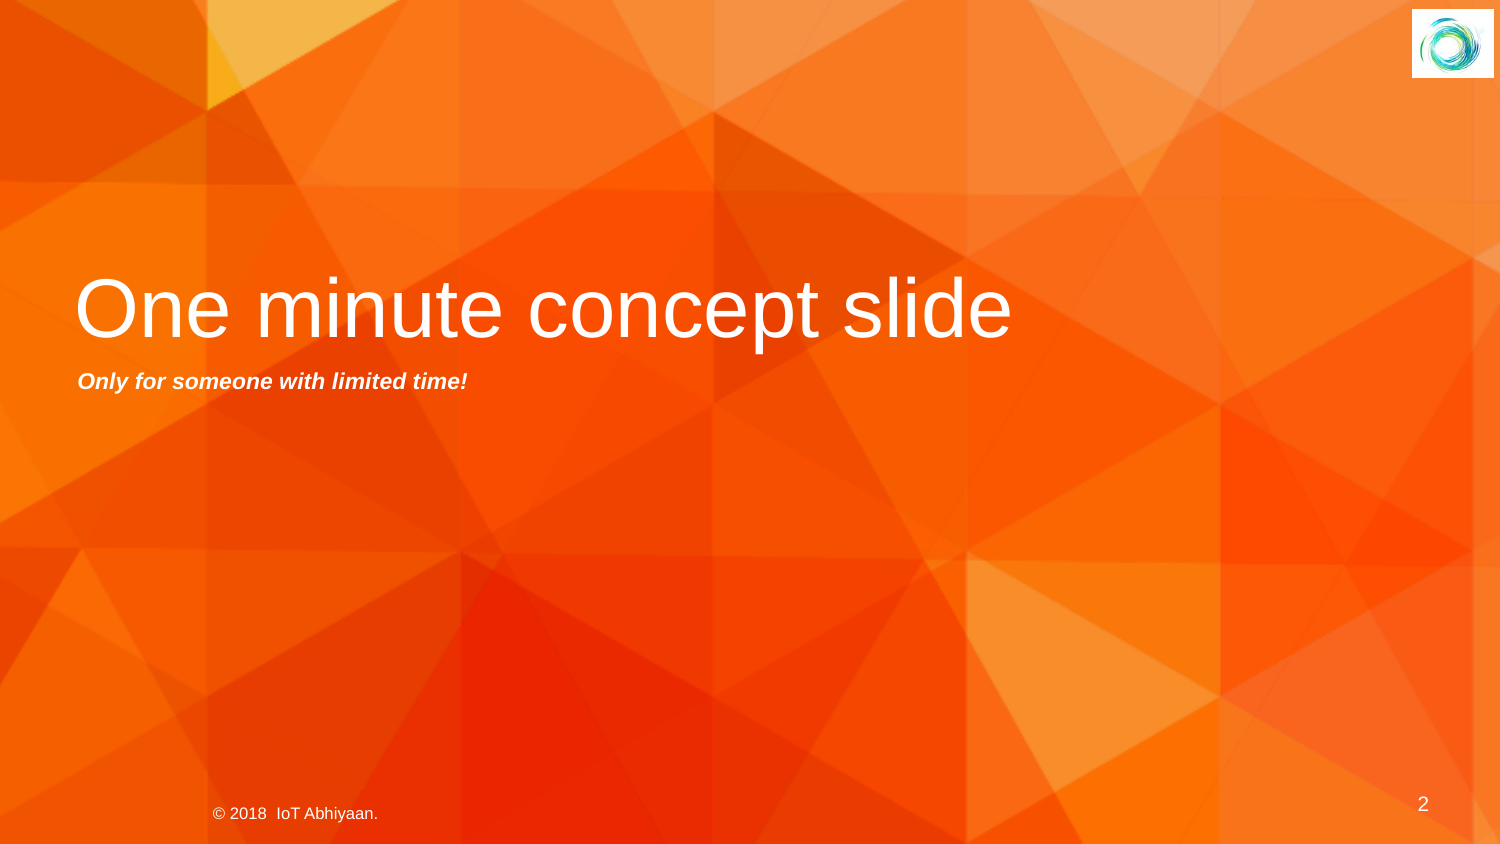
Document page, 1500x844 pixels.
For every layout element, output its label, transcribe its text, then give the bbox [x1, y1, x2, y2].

slide_number 2 [1093, 780, 1444, 826]
picture [0, 0, 1500, 844]
list One minute concept slide [74, 253, 1425, 355]
text_box Only for someone with limited time! [62, 359, 484, 402]
